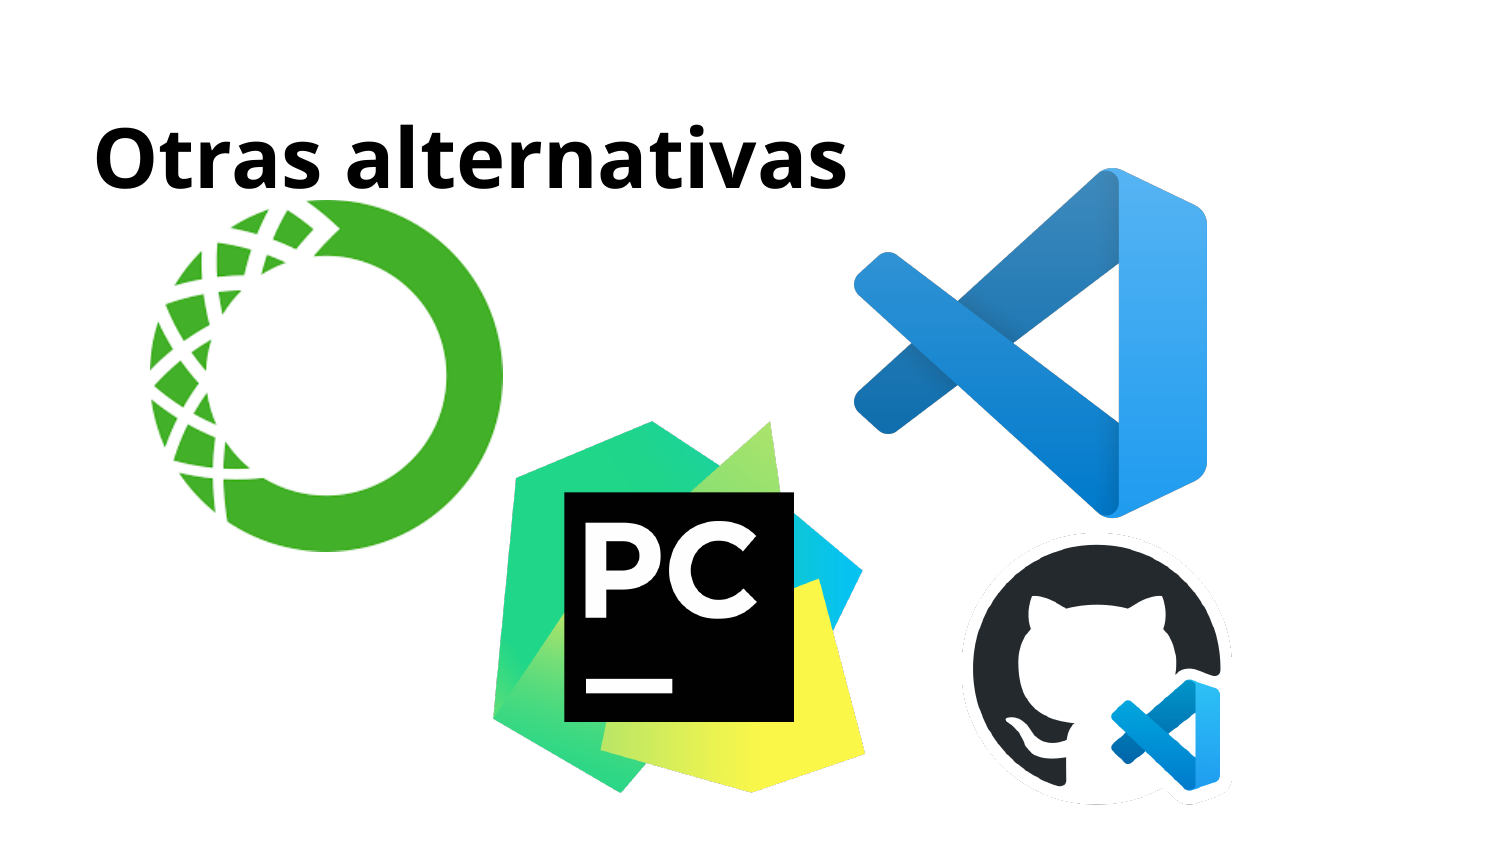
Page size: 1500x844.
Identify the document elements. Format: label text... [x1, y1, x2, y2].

picture [960, 532, 1233, 806]
text_box Otras alternativas [77, 101, 1414, 222]
picture [150, 167, 1207, 793]
